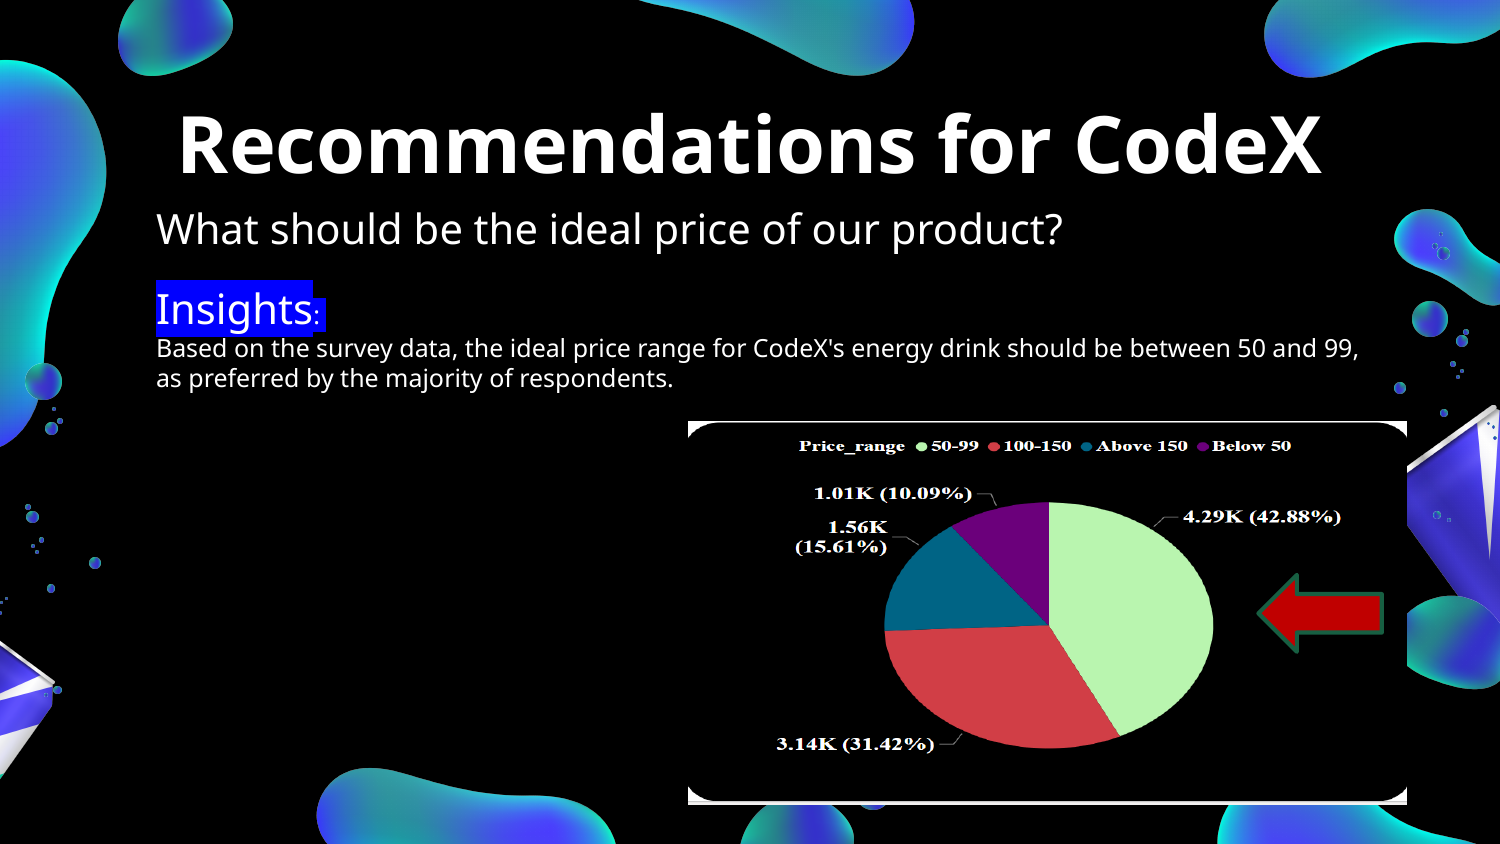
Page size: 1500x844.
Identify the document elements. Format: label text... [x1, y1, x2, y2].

picture [1246, 0, 1500, 136]
picture [563, 0, 917, 82]
picture [1394, 382, 1406, 394]
title Recommendations for CodeX [118, 88, 1382, 195]
picture [26, 511, 39, 523]
picture [0, 582, 106, 844]
picture [0, 44, 118, 448]
picture [1412, 301, 1448, 337]
list What should be the ideal price of our product? Insights: Based on the survey data, the ideal price range for CodeX's energy drink should be between 50 and 99, as preferred by the majority of respondents. [118, 199, 1382, 756]
picture [118, 0, 233, 76]
picture [1384, 202, 1500, 308]
picture [89, 557, 101, 569]
picture [1456, 329, 1469, 347]
picture [314, 756, 616, 844]
picture [688, 405, 1500, 844]
